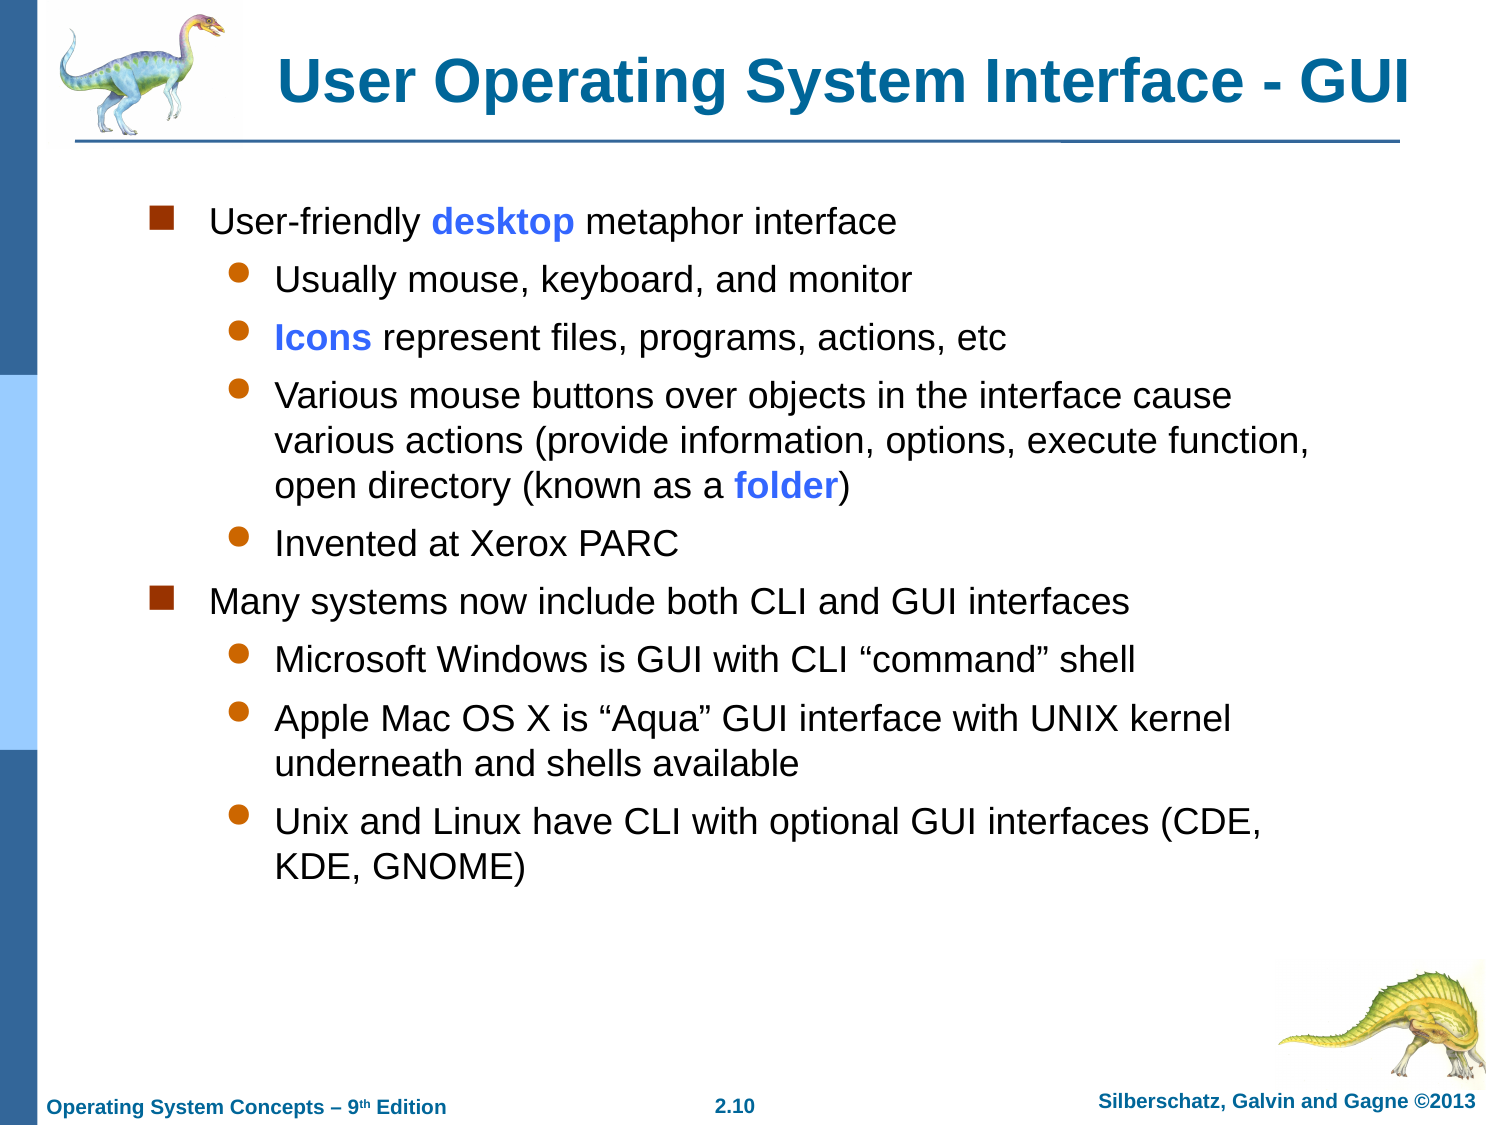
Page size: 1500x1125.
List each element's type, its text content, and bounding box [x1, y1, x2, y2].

title User Operating System Interface - GUI [170, 27, 1500, 123]
list User-friendly desktop metaphor interface Usually mouse, keyboard, and monitor Icons represent files, programs, actions, etc Various mouse buttons over objects in the interface cause various actions (provide information, options, execute function, open directory (known as a folder) Invented at Xerox PARC Many systems now include both CLI and GUI interfaces Microsoft Windows is GUI with CLI “command” shell Apple Mac OS X is “Aqua” GUI interface with UNIX kernel underneath and shells available Unix and Linux have CLI with optional GUI interfaces (CDE, KDE, GNOME) [137, 189, 1340, 933]
picture [46, 0, 243, 149]
picture [1275, 959, 1486, 1090]
